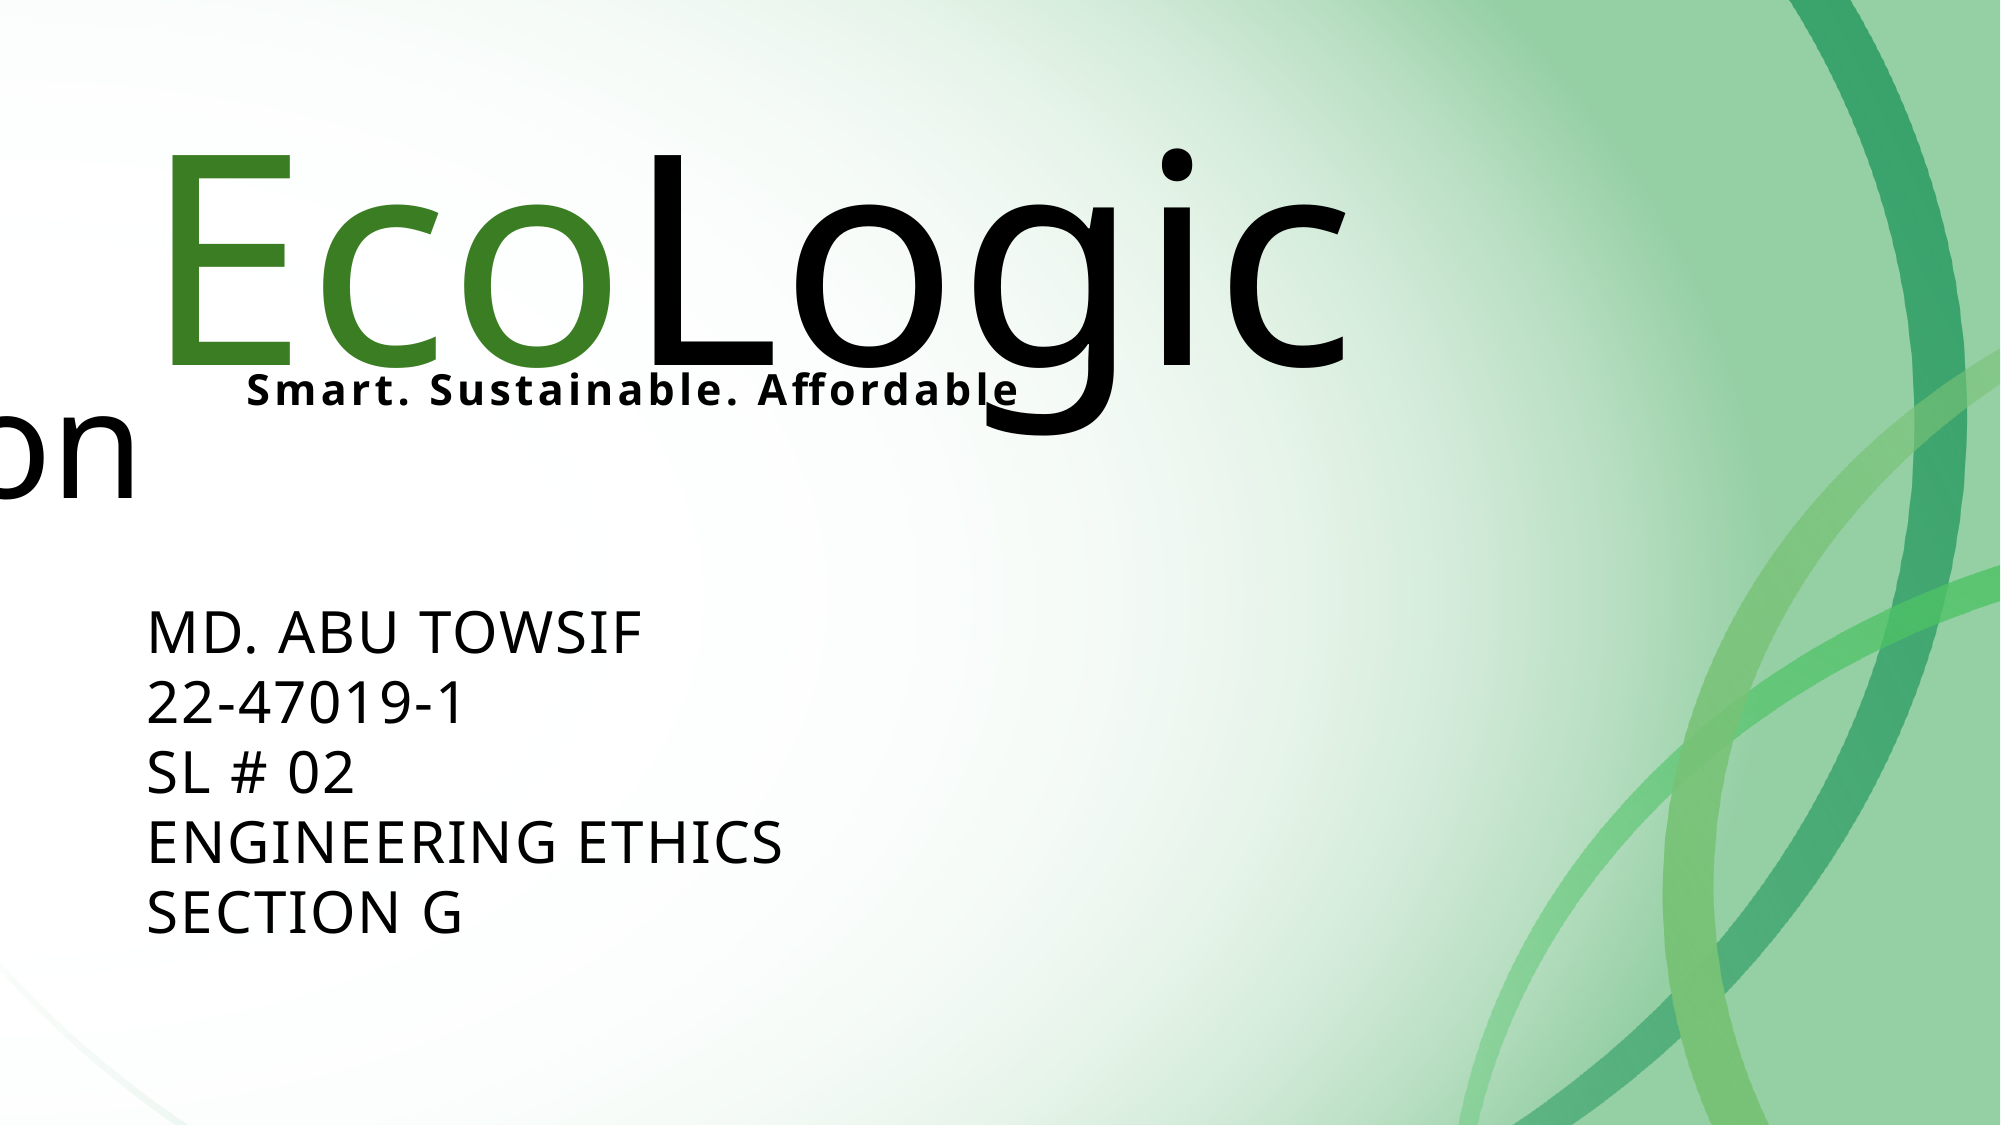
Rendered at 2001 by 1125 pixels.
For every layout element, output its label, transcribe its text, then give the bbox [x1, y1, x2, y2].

subtitle Smart. Sustainable. Affordable [221, 360, 1045, 466]
text_box The Introduction [0, 340, 167, 536]
text_box MD. ABU TOWSIF 22-47019-1 SL # 02 ENGINEERING ETHICS SECTION G [131, 587, 1045, 953]
picture [0, 0, 2001, 1125]
title EcoLogic [105, 38, 1395, 436]
